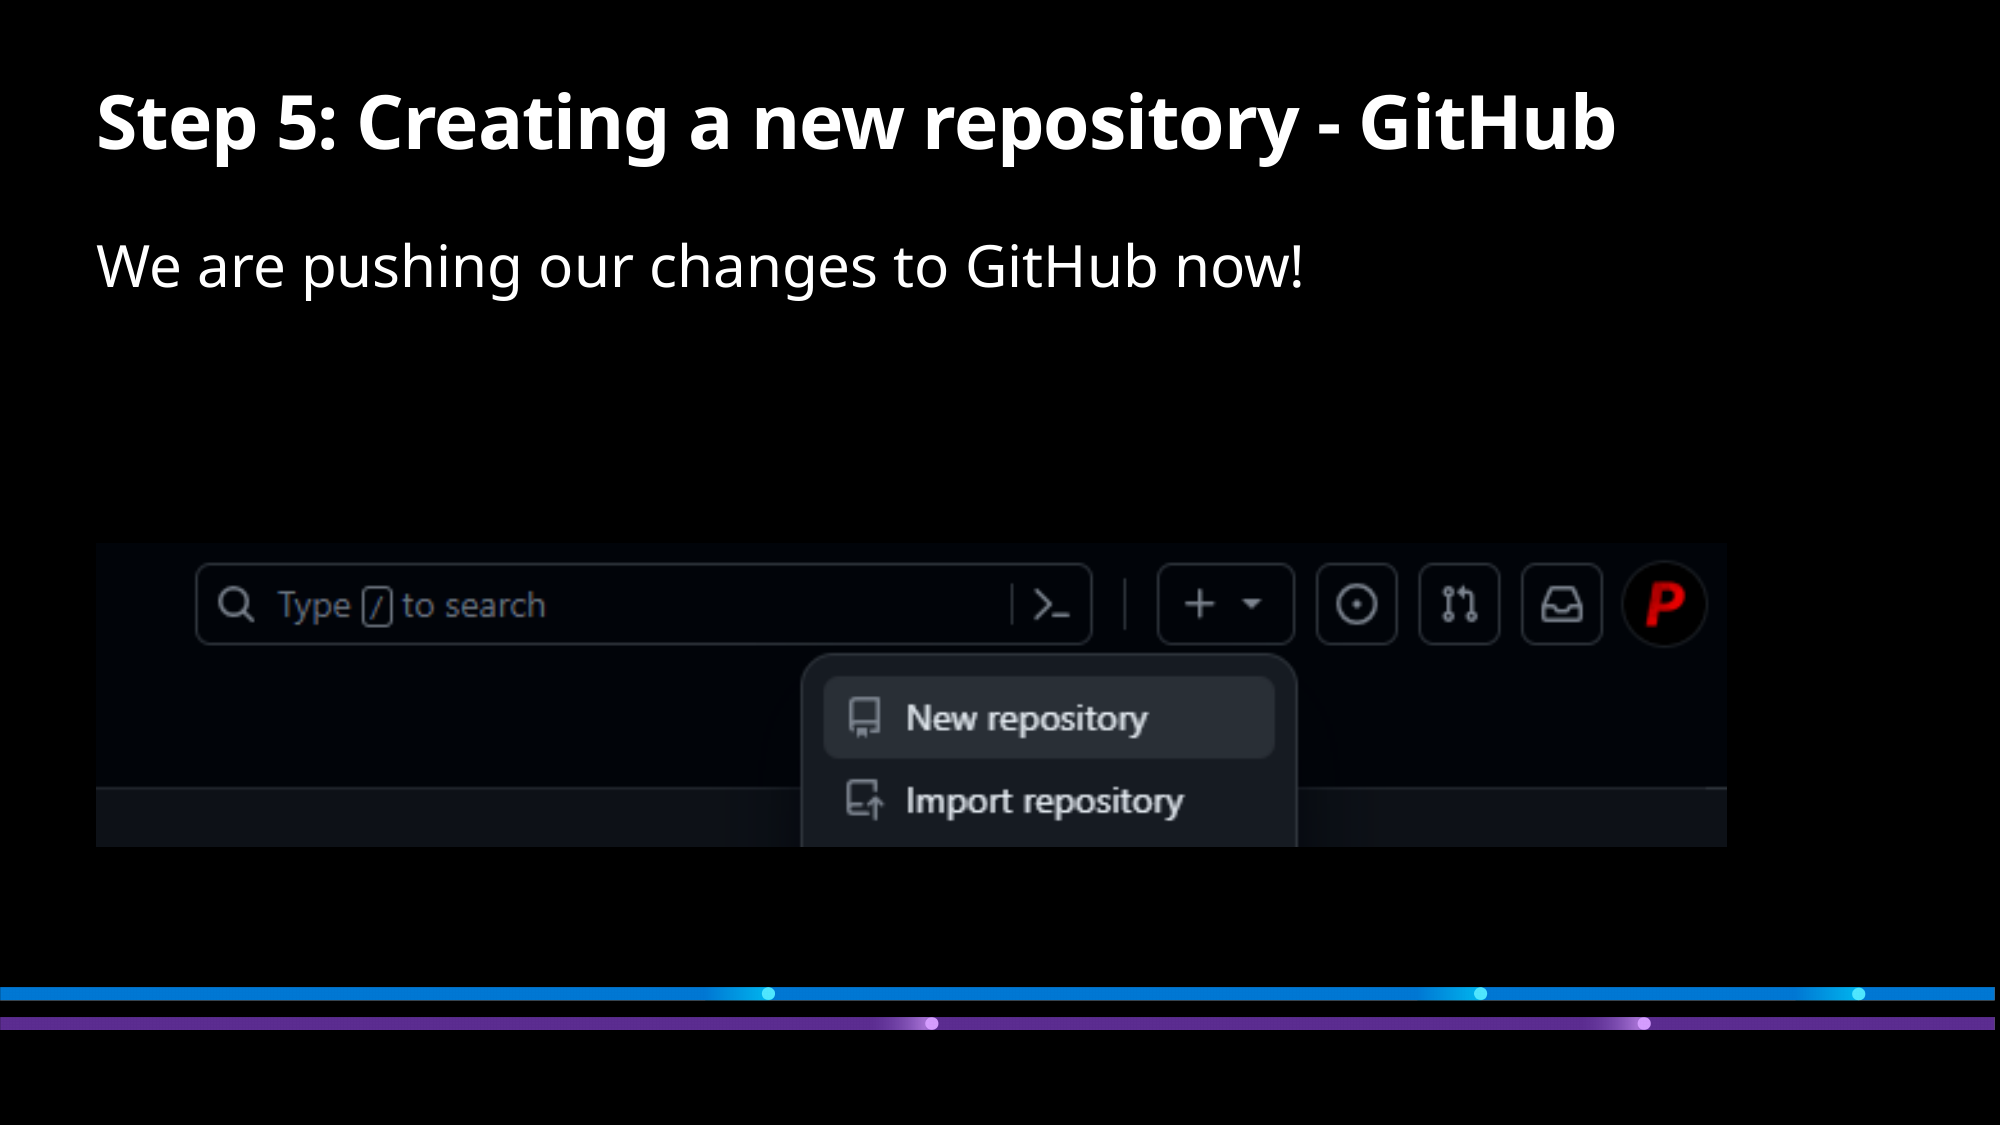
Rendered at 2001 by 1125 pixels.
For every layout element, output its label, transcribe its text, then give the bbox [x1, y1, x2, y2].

picture [96, 543, 1727, 847]
list We are pushing our changes to GitHub now! [96, 228, 1904, 300]
title Step 5: Creating a new repository - GitHub [96, 75, 1904, 166]
picture [0, 987, 2000, 1030]
